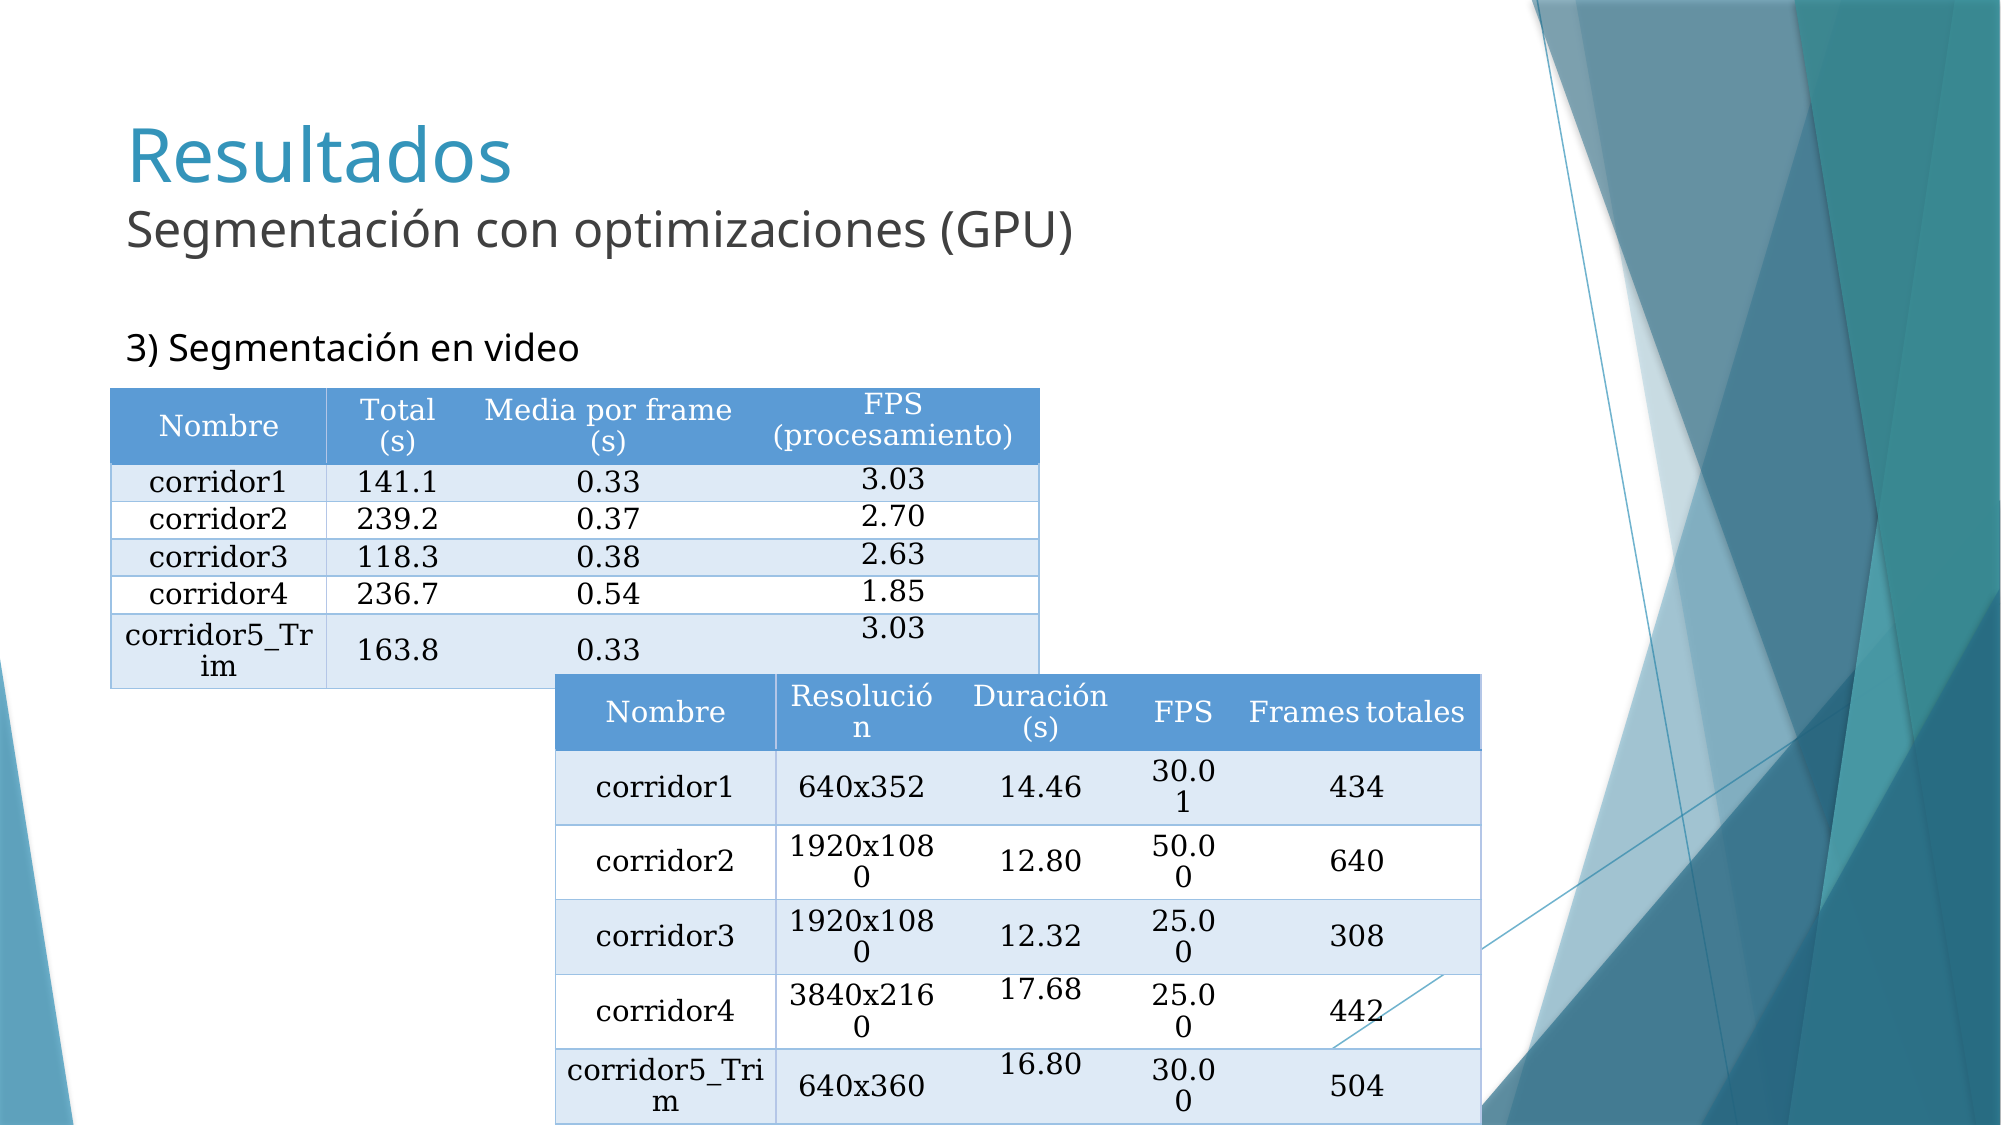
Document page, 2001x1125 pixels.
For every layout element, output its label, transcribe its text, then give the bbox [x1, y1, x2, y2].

table_cell 12.80 [948, 826, 1134, 899]
table_cell 12.32 [948, 900, 1134, 974]
table_cell corridor5_Trim [112, 615, 326, 688]
table_cell corridor1 [112, 465, 326, 501]
table_cell 163.8 [327, 615, 469, 688]
table_cell 0.37 [469, 502, 748, 538]
table_header FPS (procesamiento) [748, 390, 1038, 463]
table_cell corridor4 [112, 577, 326, 613]
table_cell 640x360 [777, 1050, 948, 1123]
table_header Resolución [777, 676, 948, 749]
table_cell 17.68 [948, 975, 1134, 1048]
text_box 3) Segmentación en video [111, 316, 1019, 377]
table_header Media por frame (s) [469, 390, 748, 463]
table_cell 25.00 [1134, 975, 1233, 1048]
table_cell corridor3 [556, 900, 775, 974]
table_cell 118.3 [327, 540, 469, 575]
table_cell 1920x1080 [777, 826, 948, 899]
table_cell 0.33 [469, 465, 748, 501]
table_cell 14.46 [948, 751, 1134, 824]
table_cell 50.00 [1134, 826, 1233, 899]
table_cell corridor5_Trim [556, 1050, 775, 1123]
table_cell 30.01 [1134, 751, 1233, 824]
table_cell 0.38 [469, 540, 748, 575]
table_cell 3.03 [748, 615, 1038, 674]
table_cell 640 [1233, 826, 1480, 899]
table_cell 16.80 [948, 1050, 1134, 1123]
table_cell 640x352 [777, 751, 948, 824]
table_cell 434 [1233, 751, 1480, 824]
table_cell corridor2 [556, 826, 775, 899]
table_cell corridor3 [112, 540, 326, 575]
table_cell 1.85 [748, 577, 1038, 613]
table_header Frames totales [1233, 676, 1480, 749]
table_cell 141.1 [327, 465, 469, 501]
table_cell 1920x1080 [777, 900, 948, 974]
table_cell 30.00 [1134, 1050, 1233, 1123]
table_cell 504 [1233, 1050, 1480, 1123]
table_header Duración (s) [948, 676, 1134, 749]
table_cell 0.33 [469, 615, 748, 688]
table_header Nombre [556, 676, 775, 749]
table_cell 25.00 [1134, 900, 1233, 974]
table_cell corridor4 [556, 975, 775, 1048]
table_cell corridor1 [556, 751, 775, 824]
table_cell 0.54 [469, 577, 748, 613]
title Resultados Segmentación con optimizaciones (GPU) [111, 99, 1522, 317]
table_header FPS [1134, 676, 1233, 749]
table_cell corridor2 [112, 502, 326, 538]
table_cell 236.7 [327, 577, 469, 613]
table_cell 239.2 [327, 502, 469, 538]
table_cell 2.70 [748, 502, 1038, 538]
table_cell 2.63 [748, 540, 1038, 575]
table_header Total (s) [327, 390, 469, 463]
table_header Nombre [112, 390, 326, 463]
table_cell 3.03 [748, 465, 1038, 501]
table_cell 442 [1233, 975, 1480, 1048]
table_cell 3840x2160 [777, 975, 948, 1048]
table_cell 308 [1233, 900, 1480, 974]
